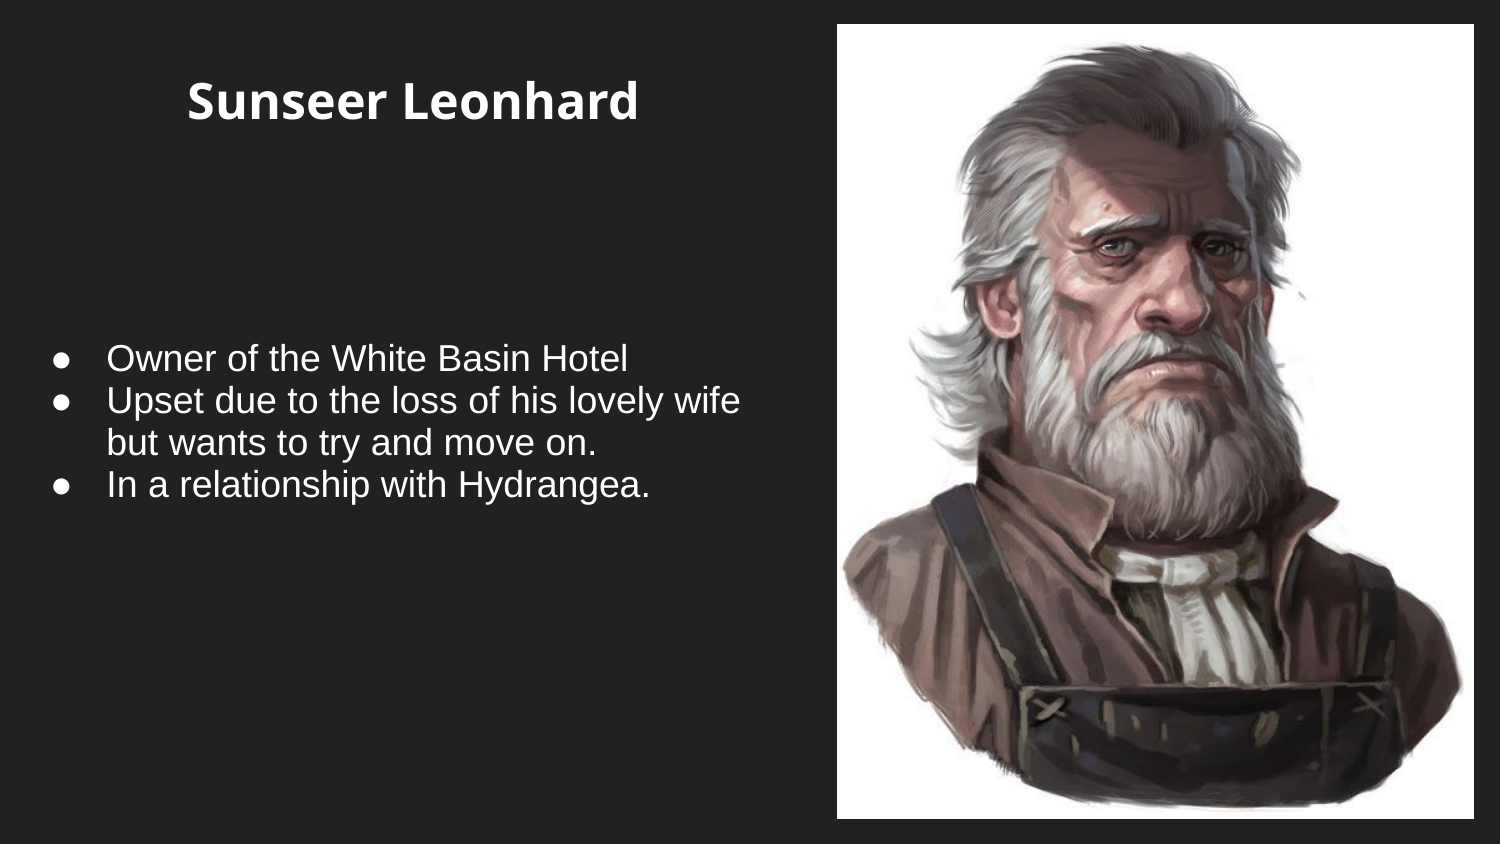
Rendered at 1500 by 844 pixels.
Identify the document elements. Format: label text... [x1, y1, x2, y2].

list Sunseer Leonhard [16, 50, 813, 149]
list Owner of the White Basin Hotel Upset due to the loss of his lovely wife but wants to try and move on. In a relationship with Hydrangea. [16, 149, 813, 694]
picture [837, 24, 1474, 819]
